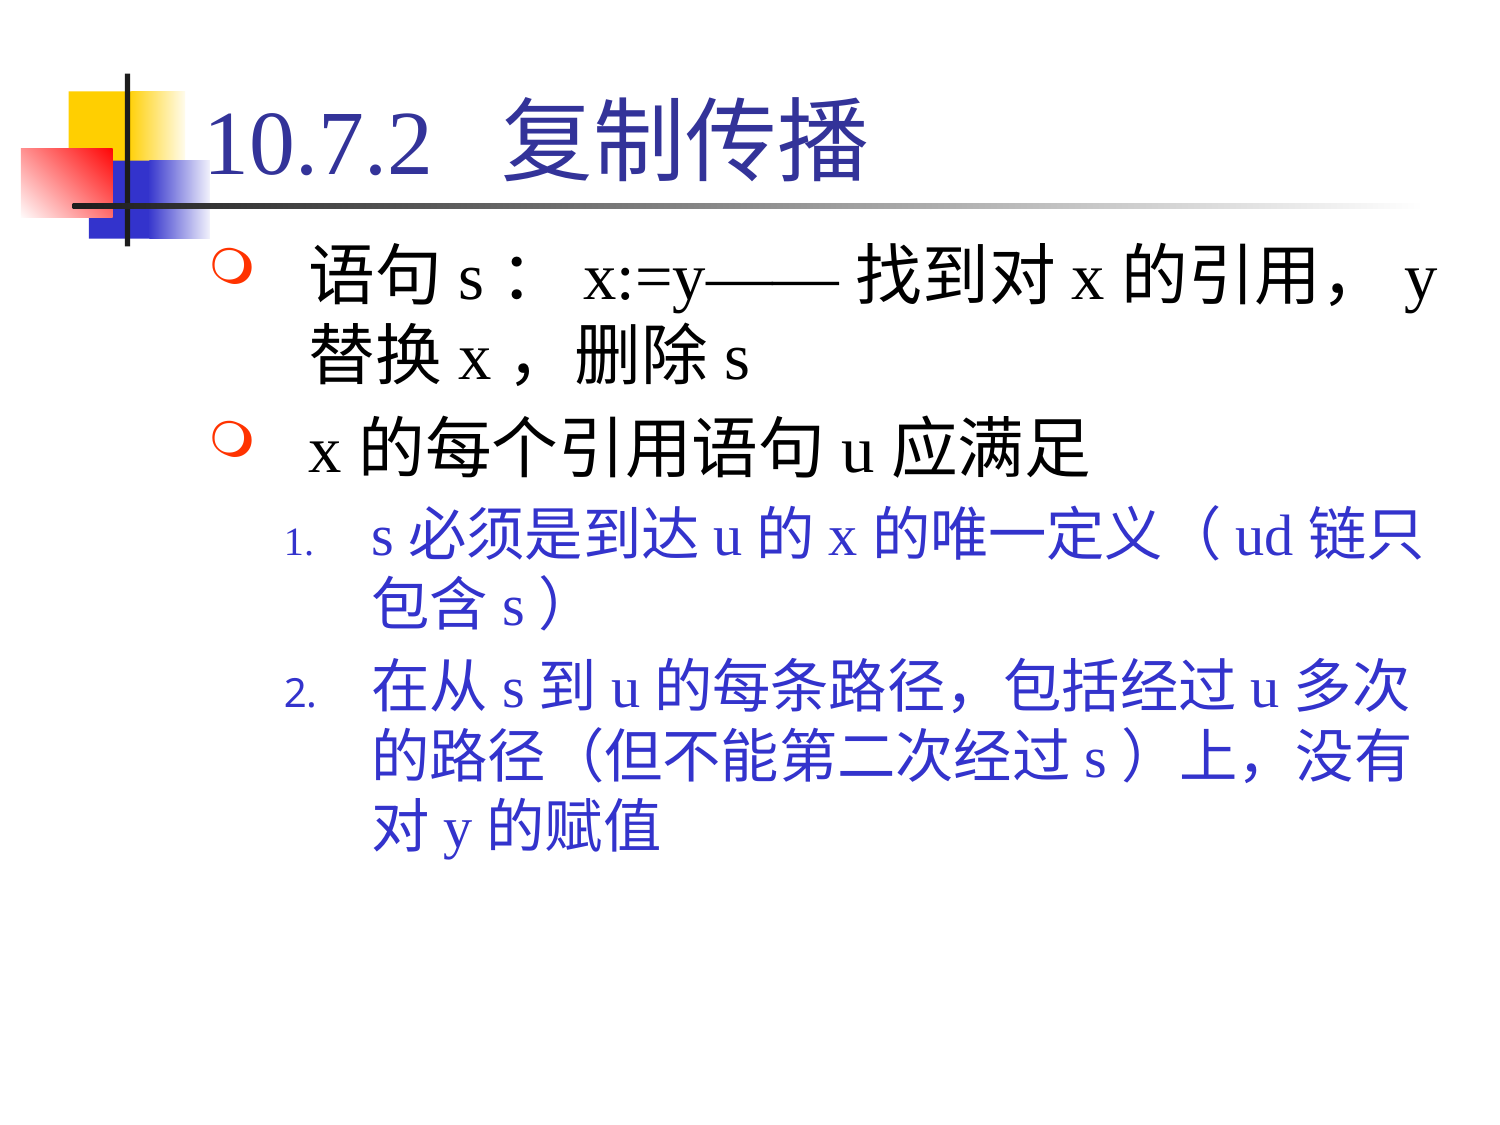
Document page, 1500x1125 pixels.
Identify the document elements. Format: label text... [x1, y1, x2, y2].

title 10.7.2 复制传播 [188, 12, 1468, 200]
list 语句s：x:=y——找到对x的引用，y替换x，删除s x的每个引用语句u应满足 s必须是到达u的x的唯一定义（ud链只包含s） 在从s到u的每条路径，包括经过u多次的路径（但不能第二次经过s）上，没有对y的赋值 [193, 224, 1469, 1000]
